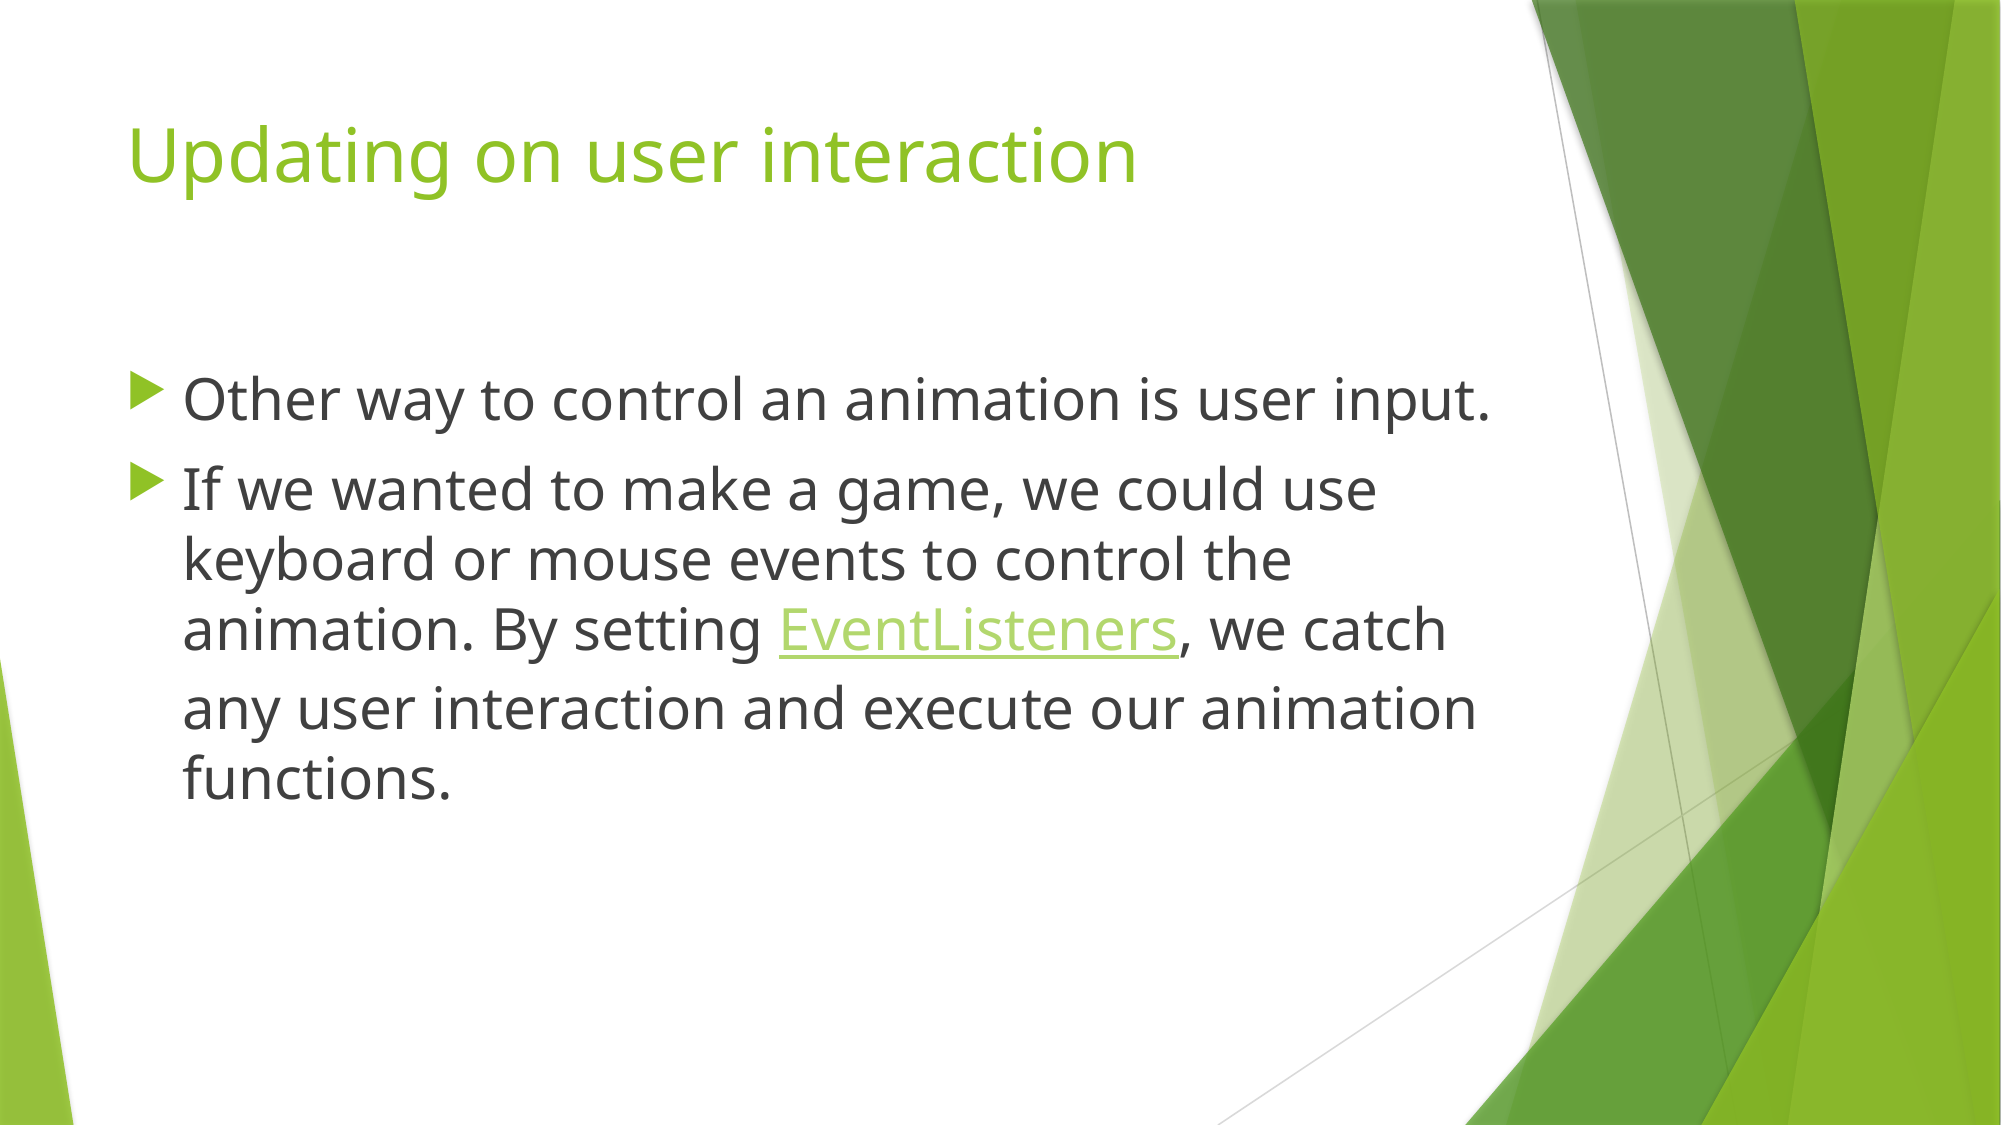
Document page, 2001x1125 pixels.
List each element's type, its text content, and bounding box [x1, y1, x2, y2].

title Updating on user interaction [111, 99, 1522, 317]
list Other way to control an animation is user input. If we wanted to make a game, we could use keyboard or mouse events to control the animation. By setting EventListeners, we catch any user interaction and execute our animation functions. [111, 354, 1522, 992]
